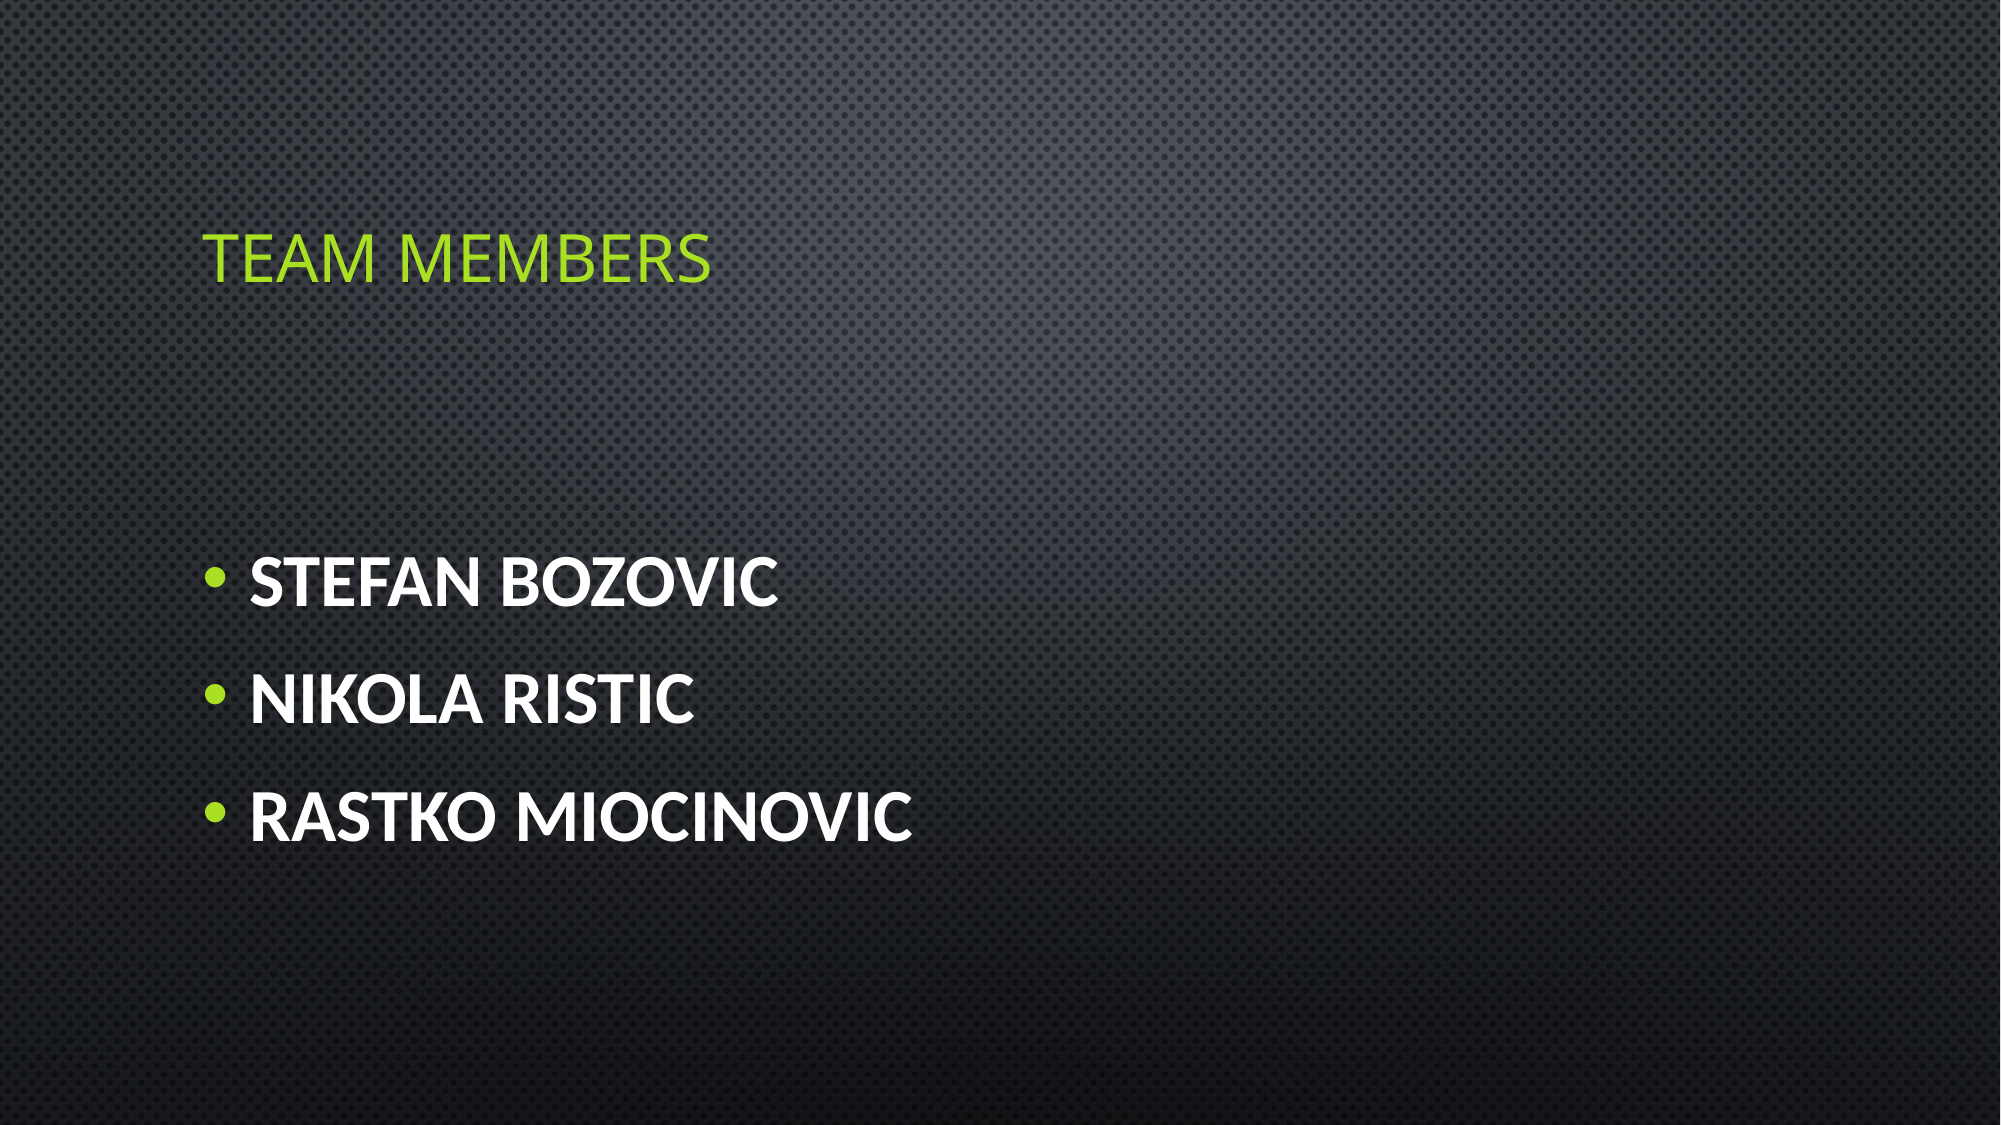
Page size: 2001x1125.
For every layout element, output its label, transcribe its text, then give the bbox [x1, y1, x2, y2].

title Team members [187, 99, 1813, 413]
list Stefan Bozovic Nikola Ristic Rastko Miocinovic [187, 437, 1813, 950]
